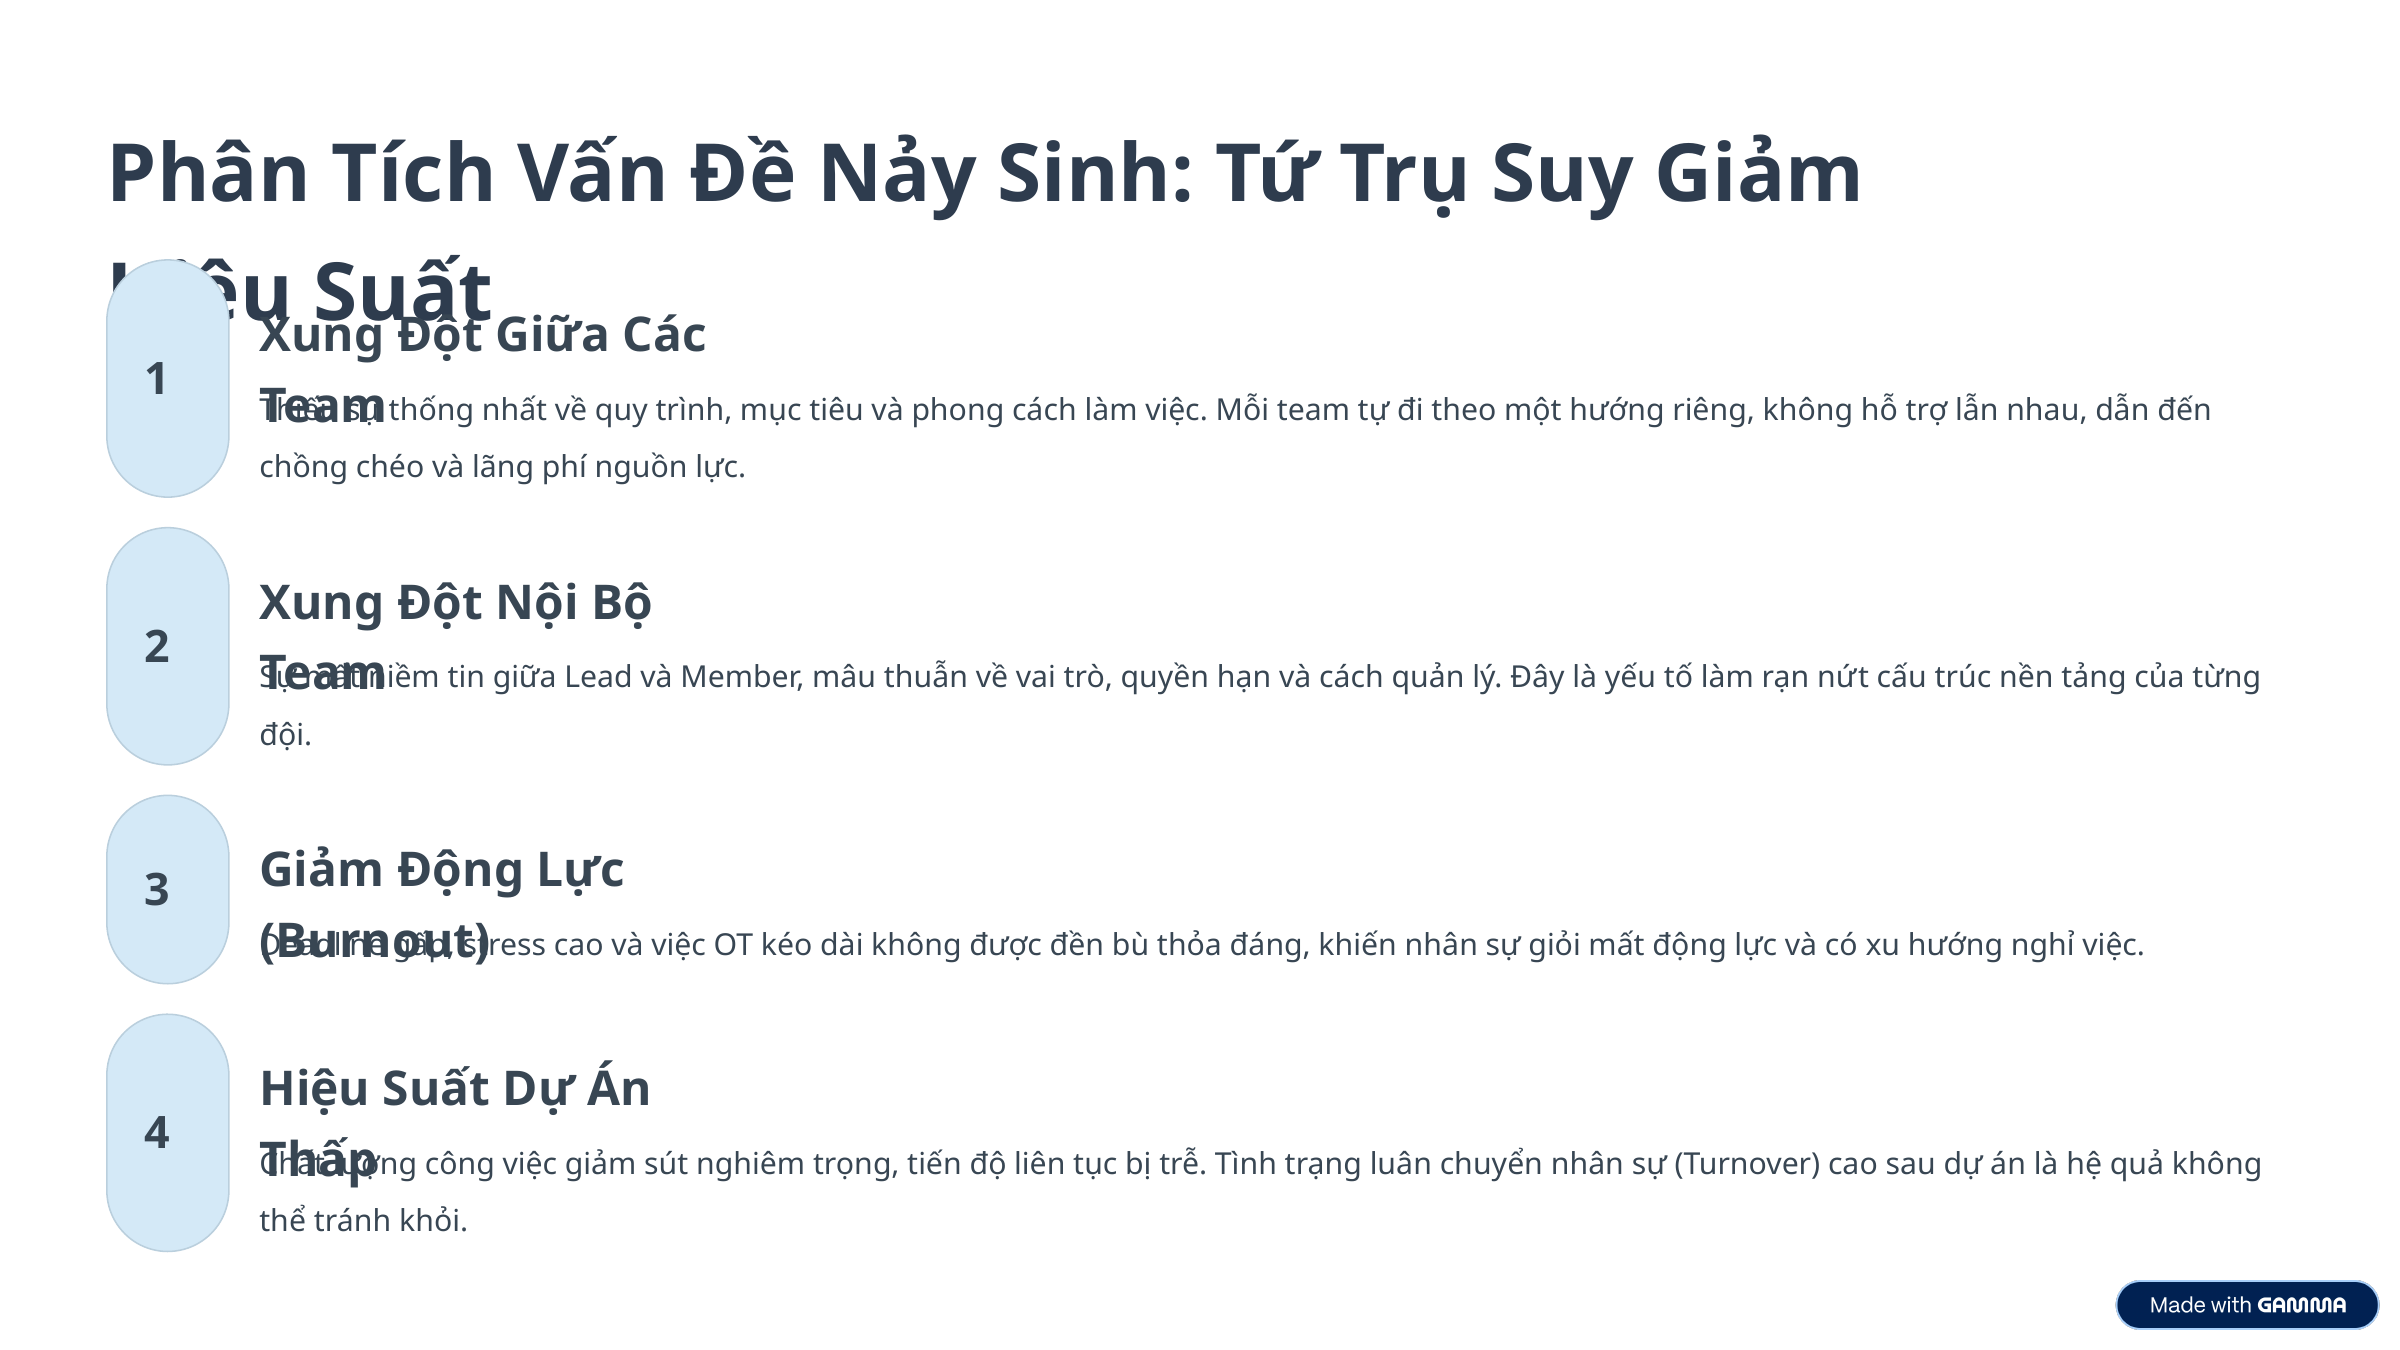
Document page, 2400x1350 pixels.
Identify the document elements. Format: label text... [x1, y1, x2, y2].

text_box Deadline gấp, stress cao và việc OT kéo dài không được đền bù thỏa đáng, khiến nhân sự giỏi mất động lực và có xu hướng nghỉ việc. [259, 904, 2294, 954]
text_box Giảm Động Lực (Burnout) [259, 825, 793, 887]
text_box [106, 259, 229, 498]
picture [2106, 1271, 2389, 1339]
text_box [106, 1014, 229, 1252]
text_box [106, 527, 229, 765]
text_box Thiếu sự thống nhất về quy trình, mục tiêu và phong cách làm việc. Mỗi team tự đi theo một hướng riêng, không hỗ trợ lẫn nhau, dẫn đến chồng chéo và lãng phí nguồn lực. [259, 368, 2294, 467]
text_box Xung Đột Nội Bộ Team [259, 558, 742, 619]
text_box Phân Tích Vấn Đề Nảy Sinh: Tứ Trụ Suy Giảm Hiệu Suất [106, 98, 2002, 199]
text_box 1 [144, 349, 191, 408]
text_box [106, 795, 229, 984]
text_box 3 [144, 860, 191, 919]
text_box Hiệu Suất Dự Án Thấp [259, 1044, 742, 1105]
text_box Xung Đột Giữa Các Team [259, 290, 774, 351]
text_box Sự mất niềm tin giữa Lead và Member, mâu thuẫn về vai trò, quyền hạn và cách quản lý. Đây là yếu tố làm rạn nứt cấu trúc nền tảng của từng đội. [259, 636, 2294, 735]
text_box Chất lượng công việc giảm sút nghiêm trọng, tiến độ liên tục bị trễ. Tình trạng luân chuyển nhân sự (Turnover) cao sau dự án là hệ quả không thể tránh khỏi. [259, 1123, 2294, 1221]
text_box 2 [144, 617, 191, 675]
text_box 4 [144, 1104, 191, 1162]
